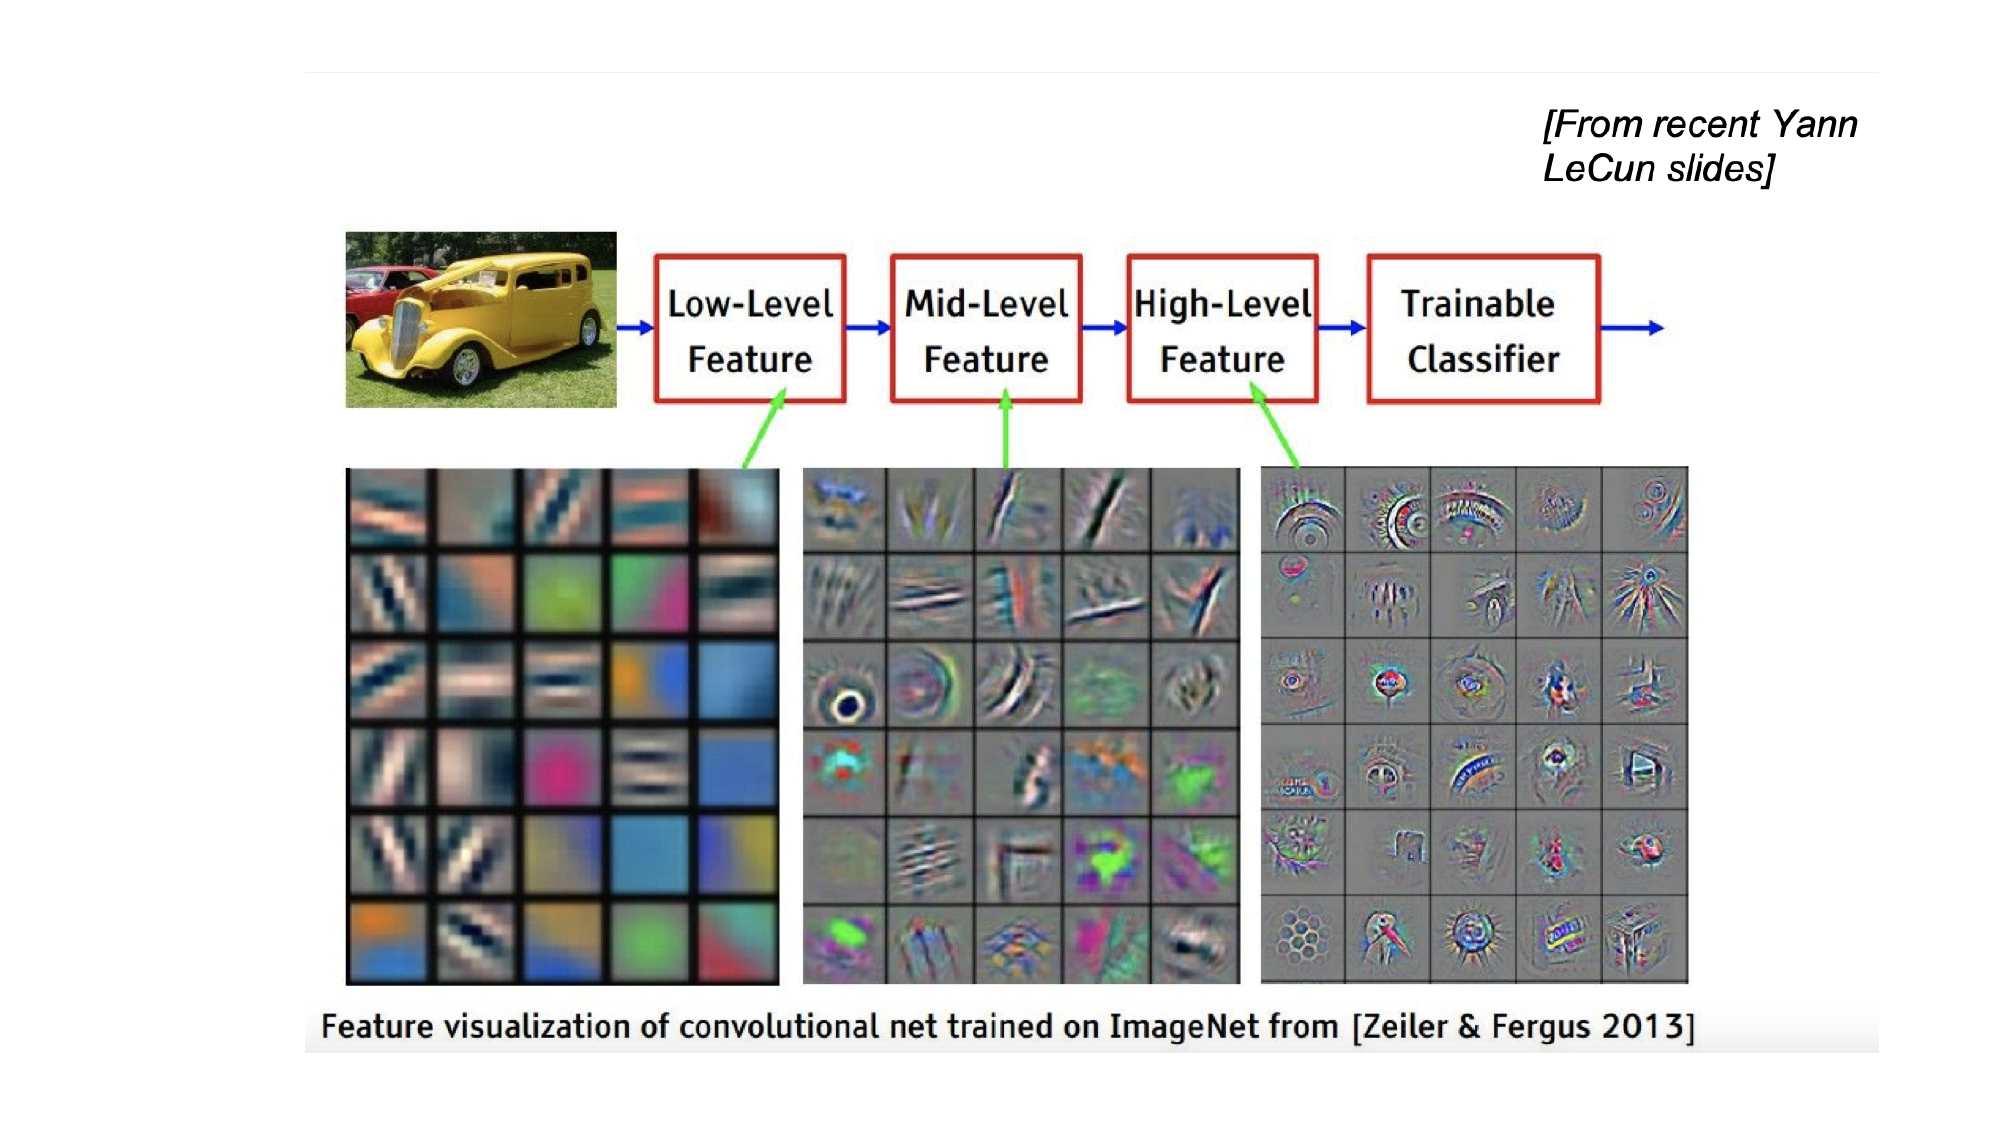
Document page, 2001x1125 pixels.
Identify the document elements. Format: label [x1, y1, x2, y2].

list [305, 72, 1879, 1053]
